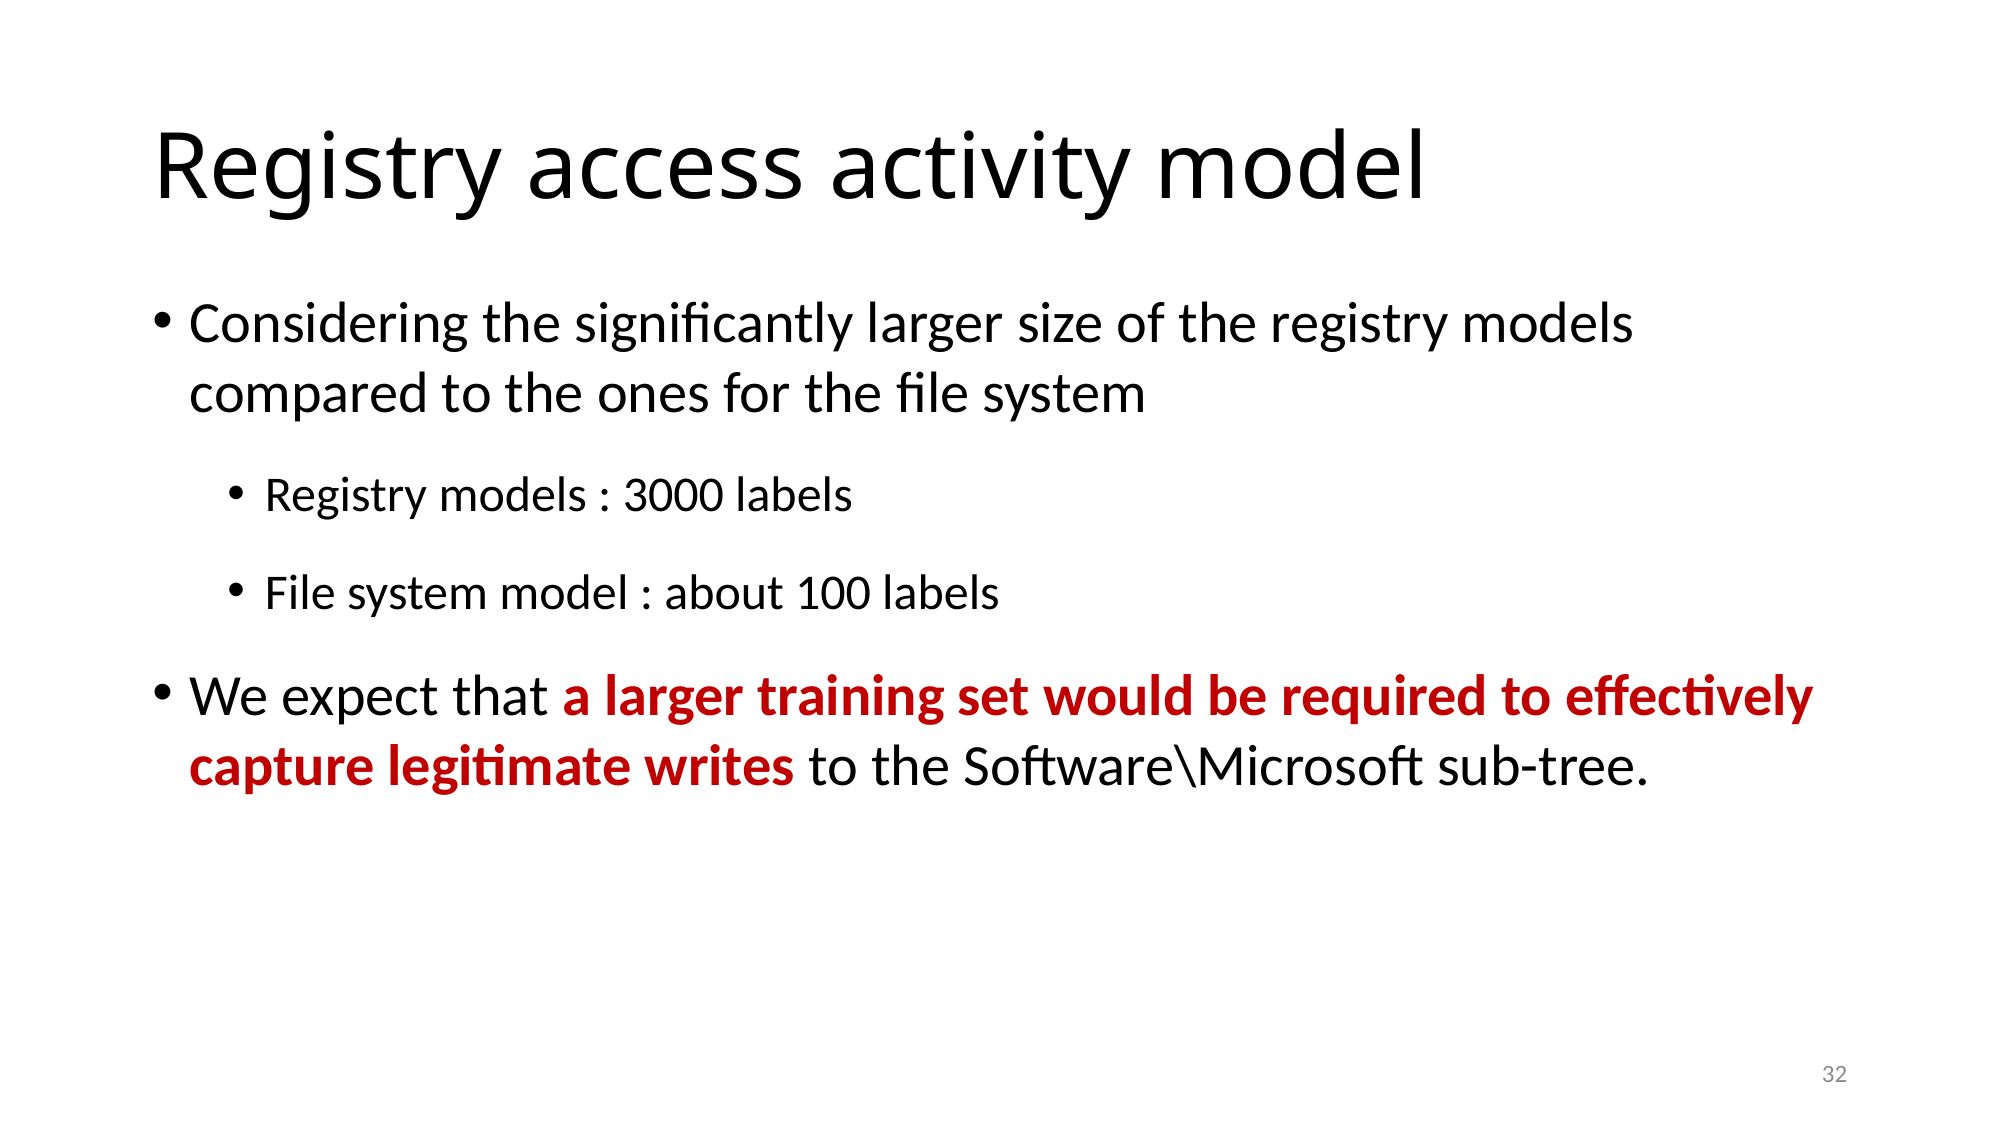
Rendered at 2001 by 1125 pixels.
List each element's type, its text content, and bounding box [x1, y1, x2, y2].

title Registry access activity model [137, 59, 1863, 276]
list Considering the significantly larger size of the registry models compared to the ones for the file system Registry models : 3000 labels File system model : about 100 labels We expect that a larger training set would be required to effectively capture legitimate writes to the Software\Microsoft sub-tree. [137, 276, 1863, 991]
slide_number 32 [1412, 1042, 1863, 1103]
